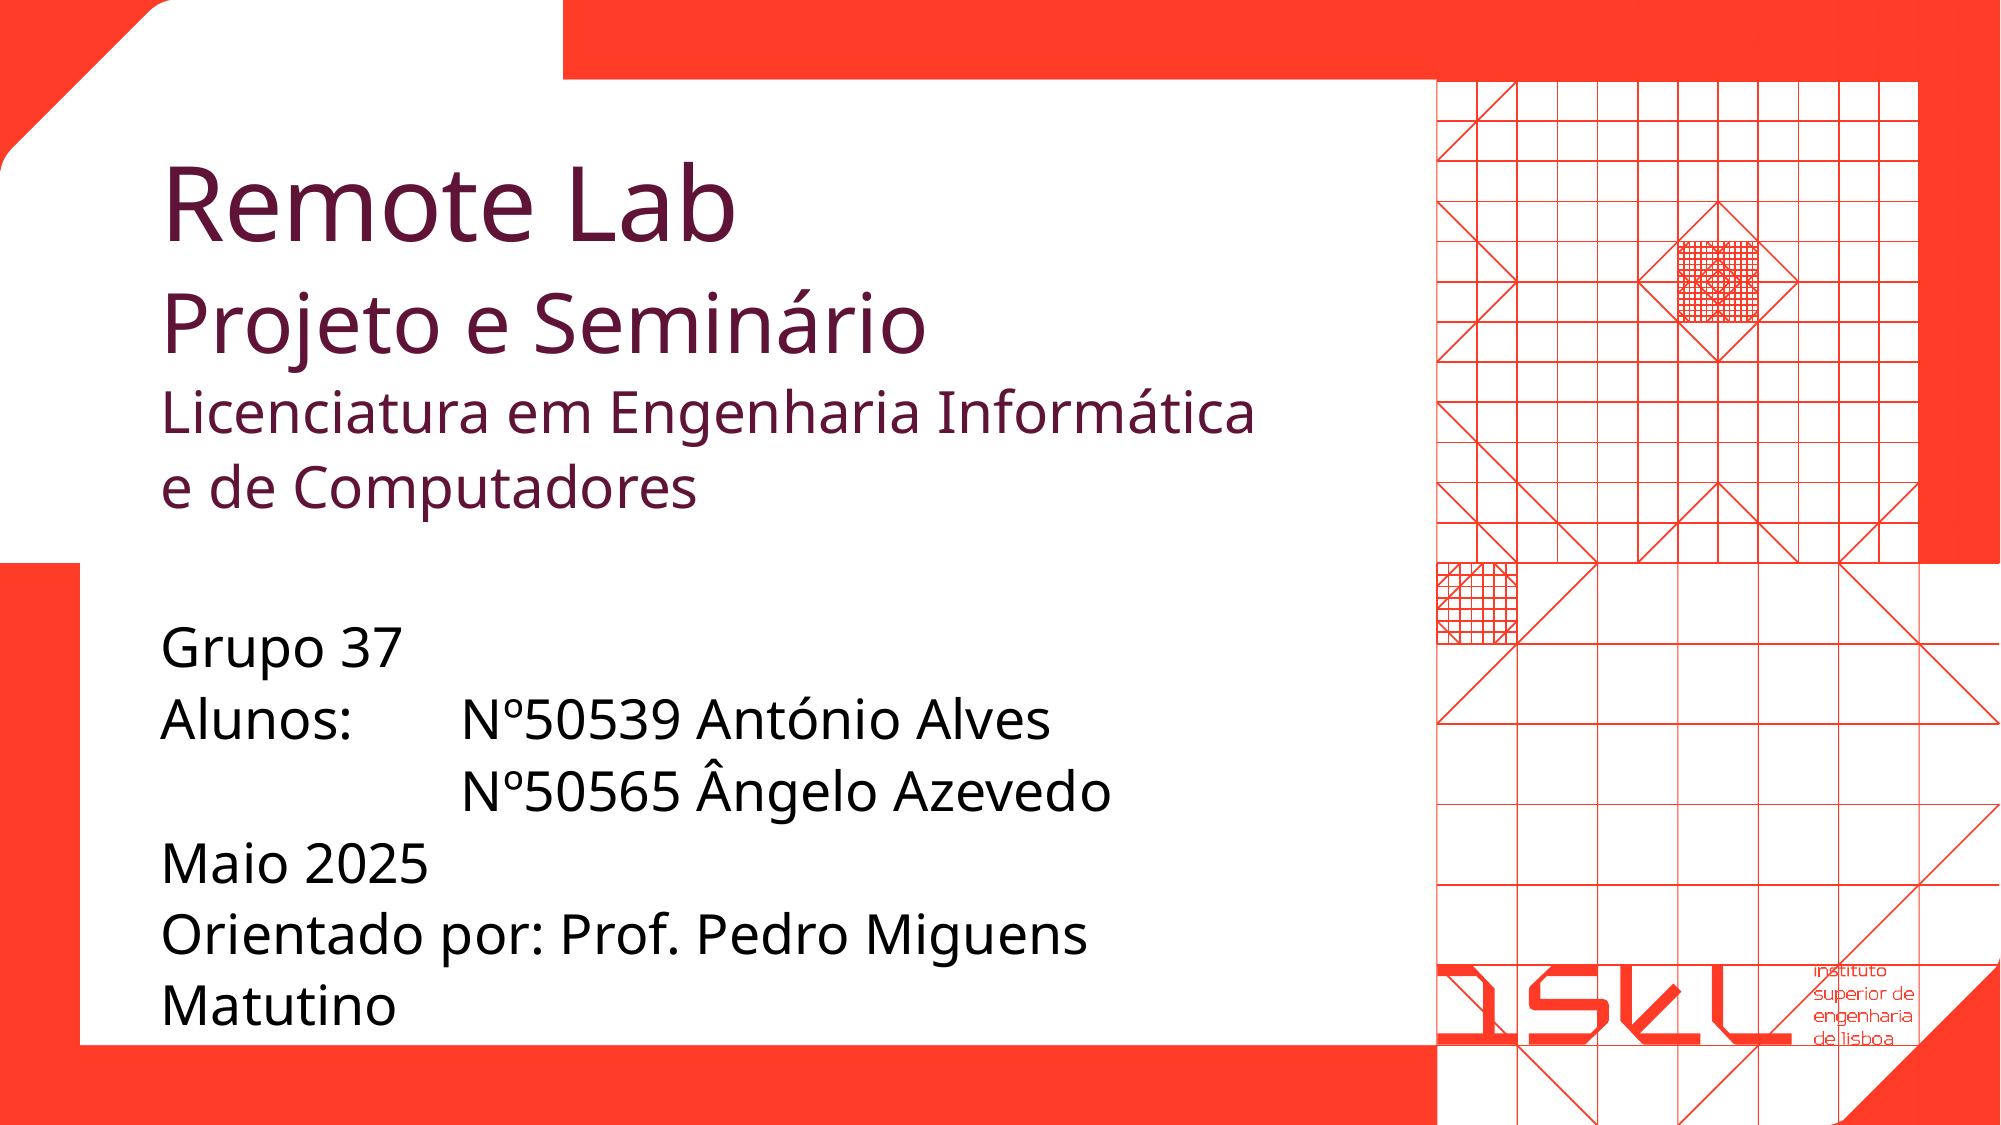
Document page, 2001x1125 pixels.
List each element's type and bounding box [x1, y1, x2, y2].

text_box [1436, 964, 1914, 1046]
text_box [0, 0, 2000, 1125]
